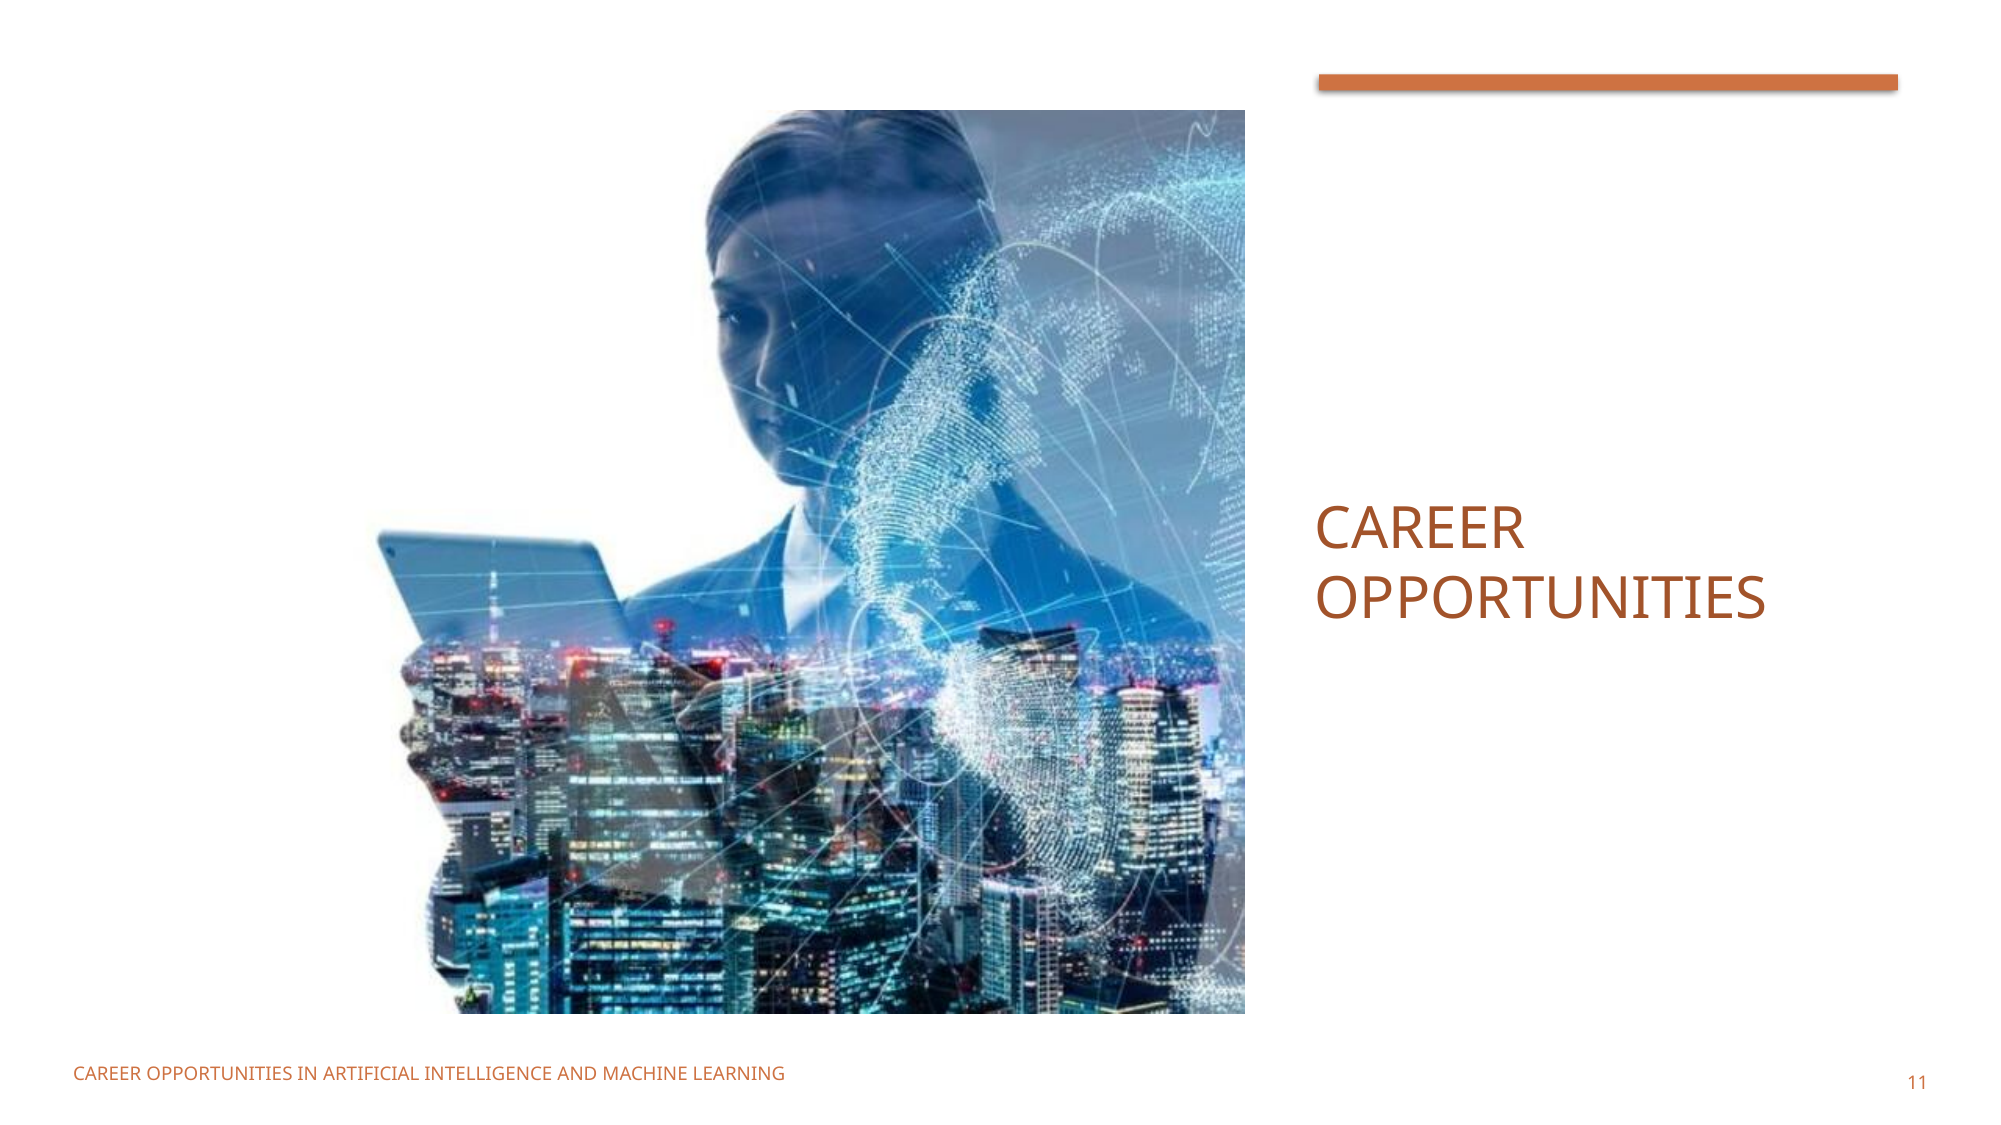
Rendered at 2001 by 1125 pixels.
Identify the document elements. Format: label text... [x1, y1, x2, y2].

footer CAREER OPPORTUNITIES IN ARTIFICIAL INTELLIGENCE AND MACHINE LEARNING [58, 1053, 1177, 1114]
slide_number 11 [1770, 1053, 1944, 1114]
title Career opportunities [1299, 363, 1856, 639]
picture [40, 110, 1245, 1015]
